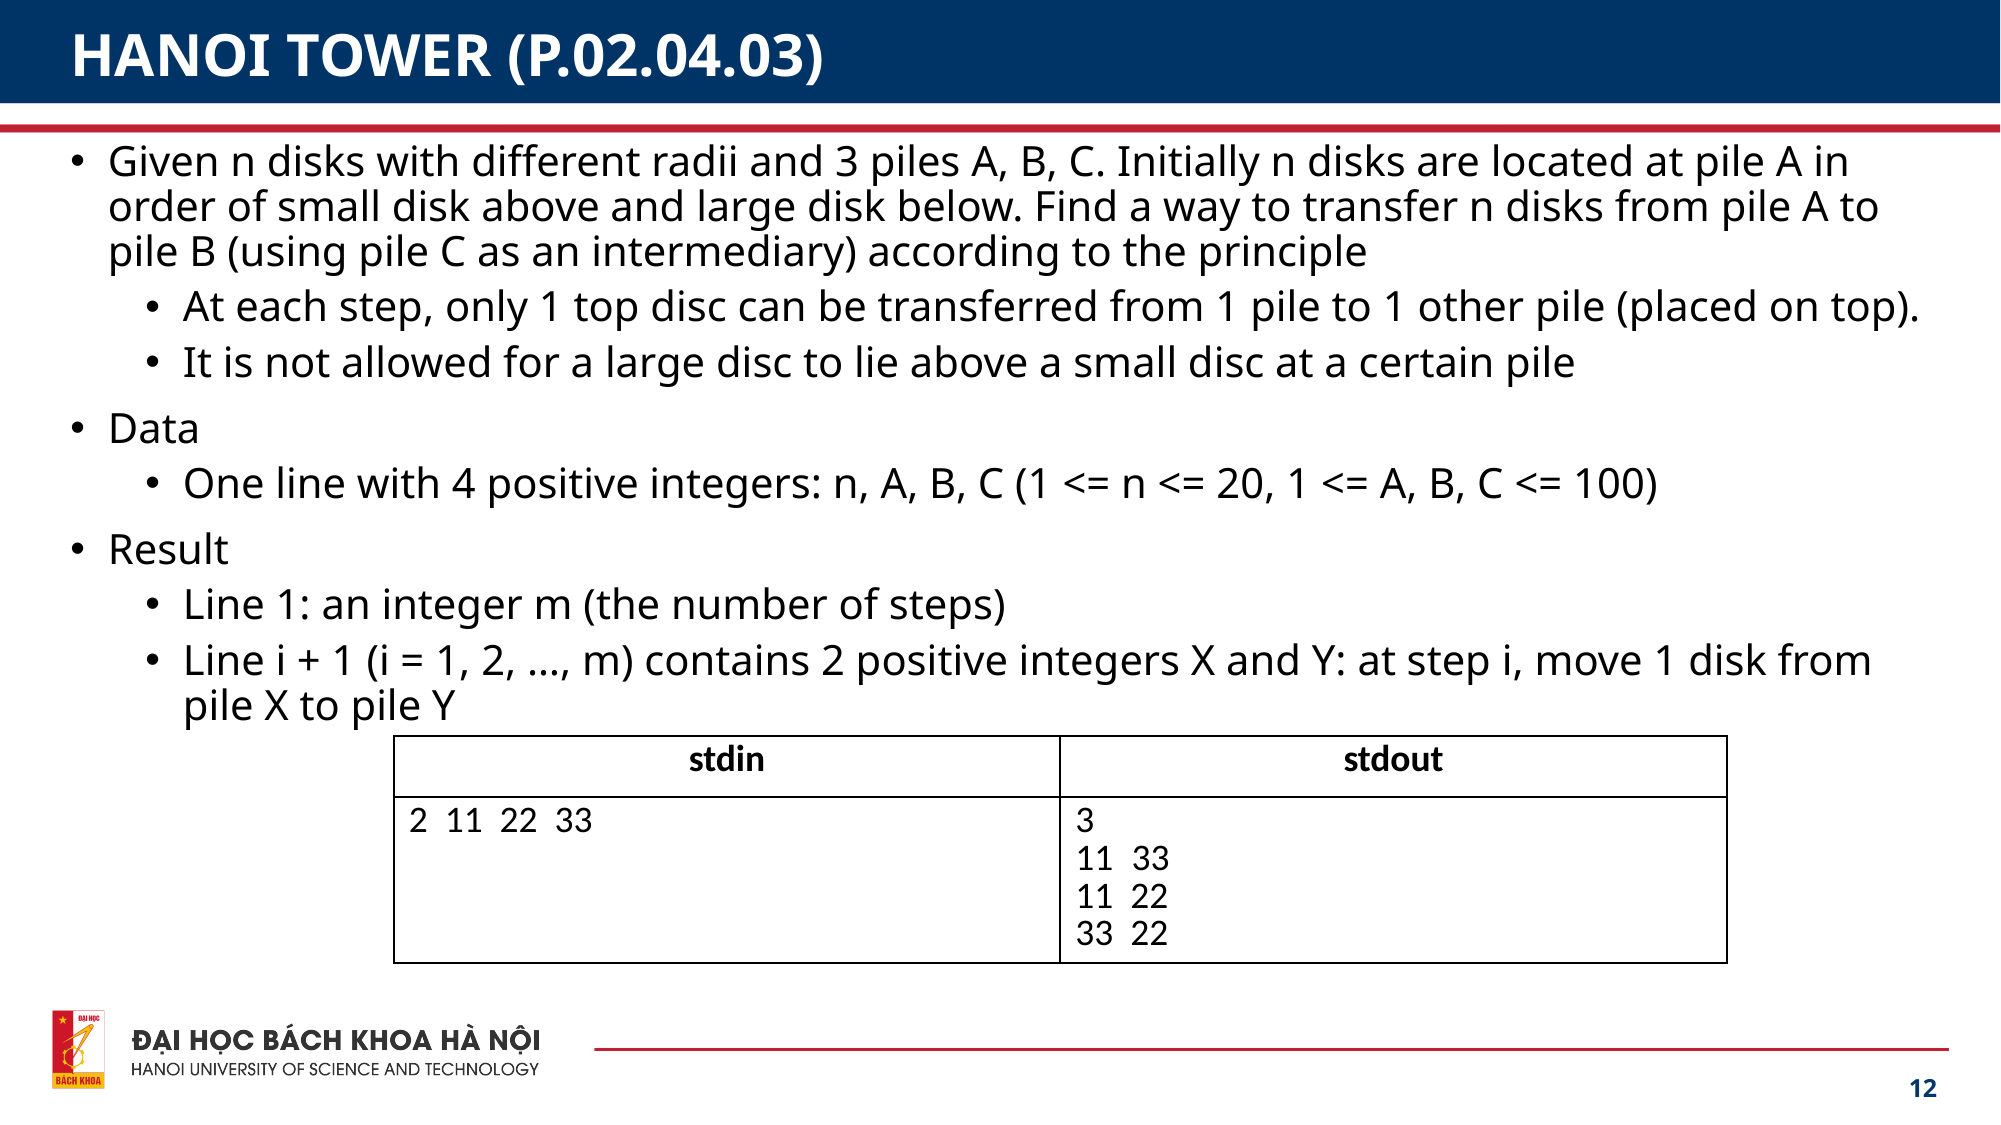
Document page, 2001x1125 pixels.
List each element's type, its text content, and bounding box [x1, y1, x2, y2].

table_cell 2 11 22 33 [395, 798, 1059, 962]
picture [0, 0, 2001, 1125]
table_header stdout [1061, 737, 1726, 796]
title HANOI TOWER (P.02.04.03) [55, 18, 1945, 90]
table_header stdin [395, 737, 1059, 796]
table_cell 3 33 11 22 33 22 [1061, 798, 1726, 962]
list Given n disks with different radii and 3 piles A, B, C. Initially n disks are located at pile A in order of small disk above and large disk below. Find a way to transfer n disks from pile A to pile B (using pile C as an intermediary) according to the principle At each step, only 1 top disc can be transferred from 1 pile to 1 other pile (placed on top). It is not allowed for a large disc to lie above a small disc at a certain pile Data One line with 4 positive integers: n, A, B, C (1 <= n <= 20, 1 <= A, B, C <= 100) Result Line 1: an integer m (the number of steps) Line i + 1 (i = 1, 2, …, m) contains 2 positive integers X and Y: at step i, move 1 disk from pile X to pile Y [55, 133, 1945, 939]
slide_number 12 [1502, 1065, 1953, 1125]
